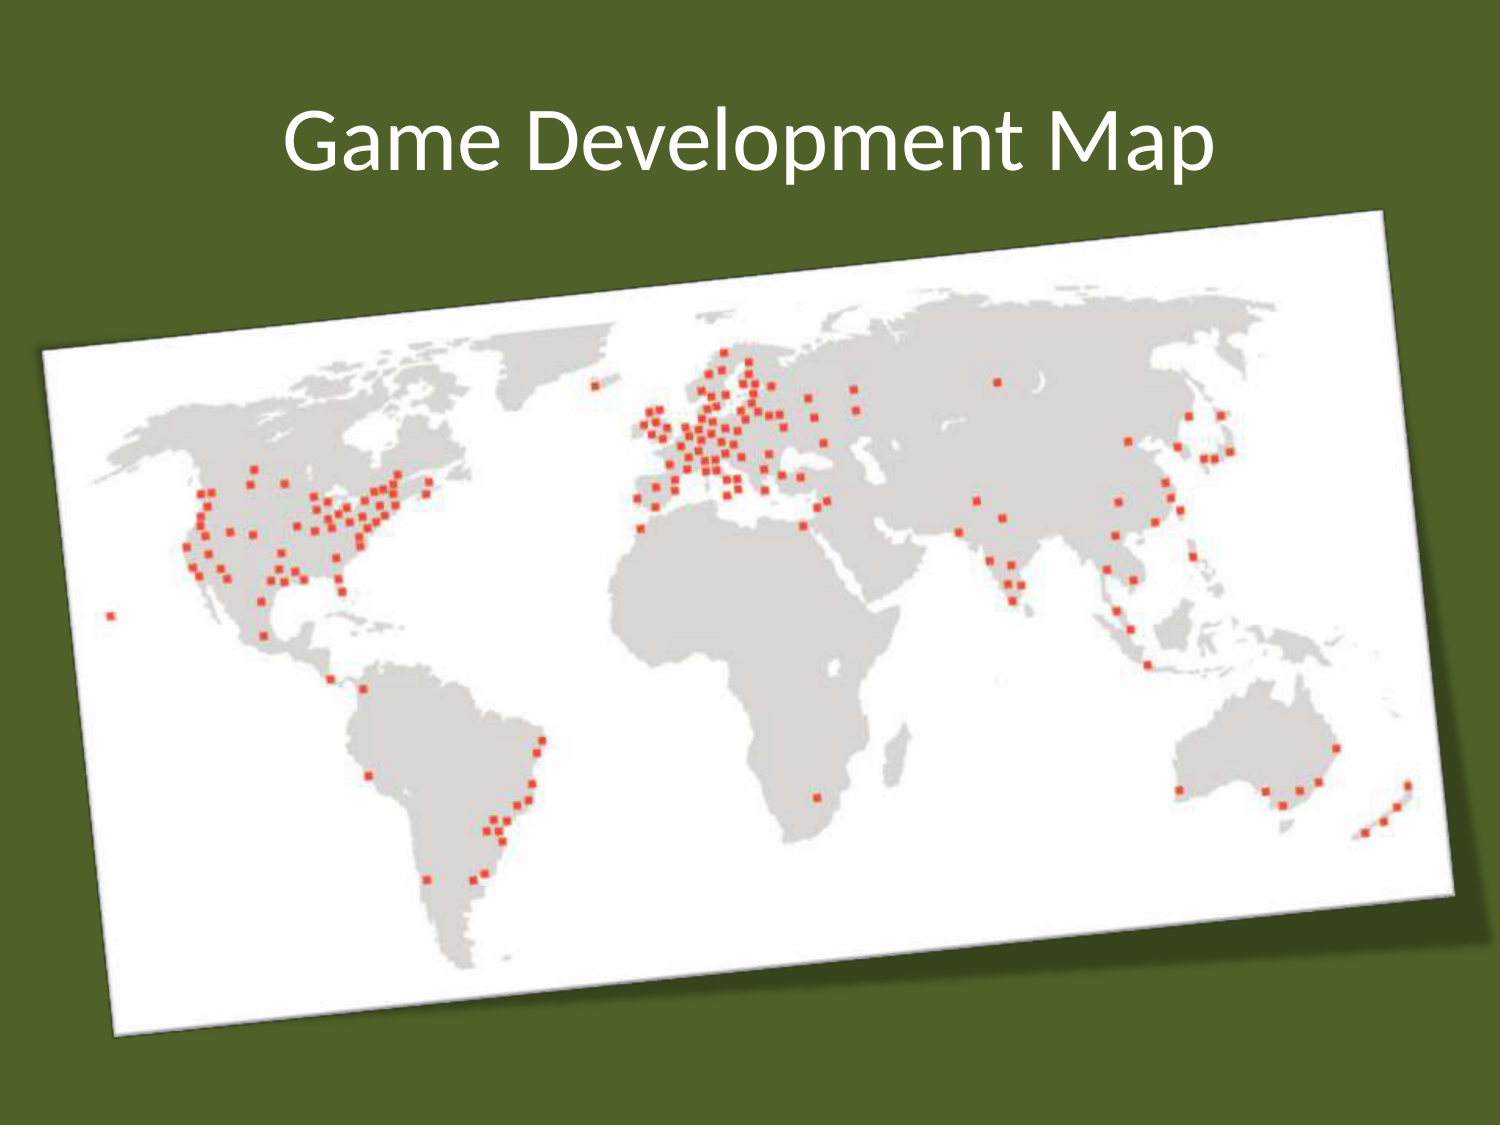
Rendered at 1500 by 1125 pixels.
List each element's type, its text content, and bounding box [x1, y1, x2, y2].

text_box [20, 187, 1500, 1105]
title Game Development Map [280, 76, 1221, 187]
